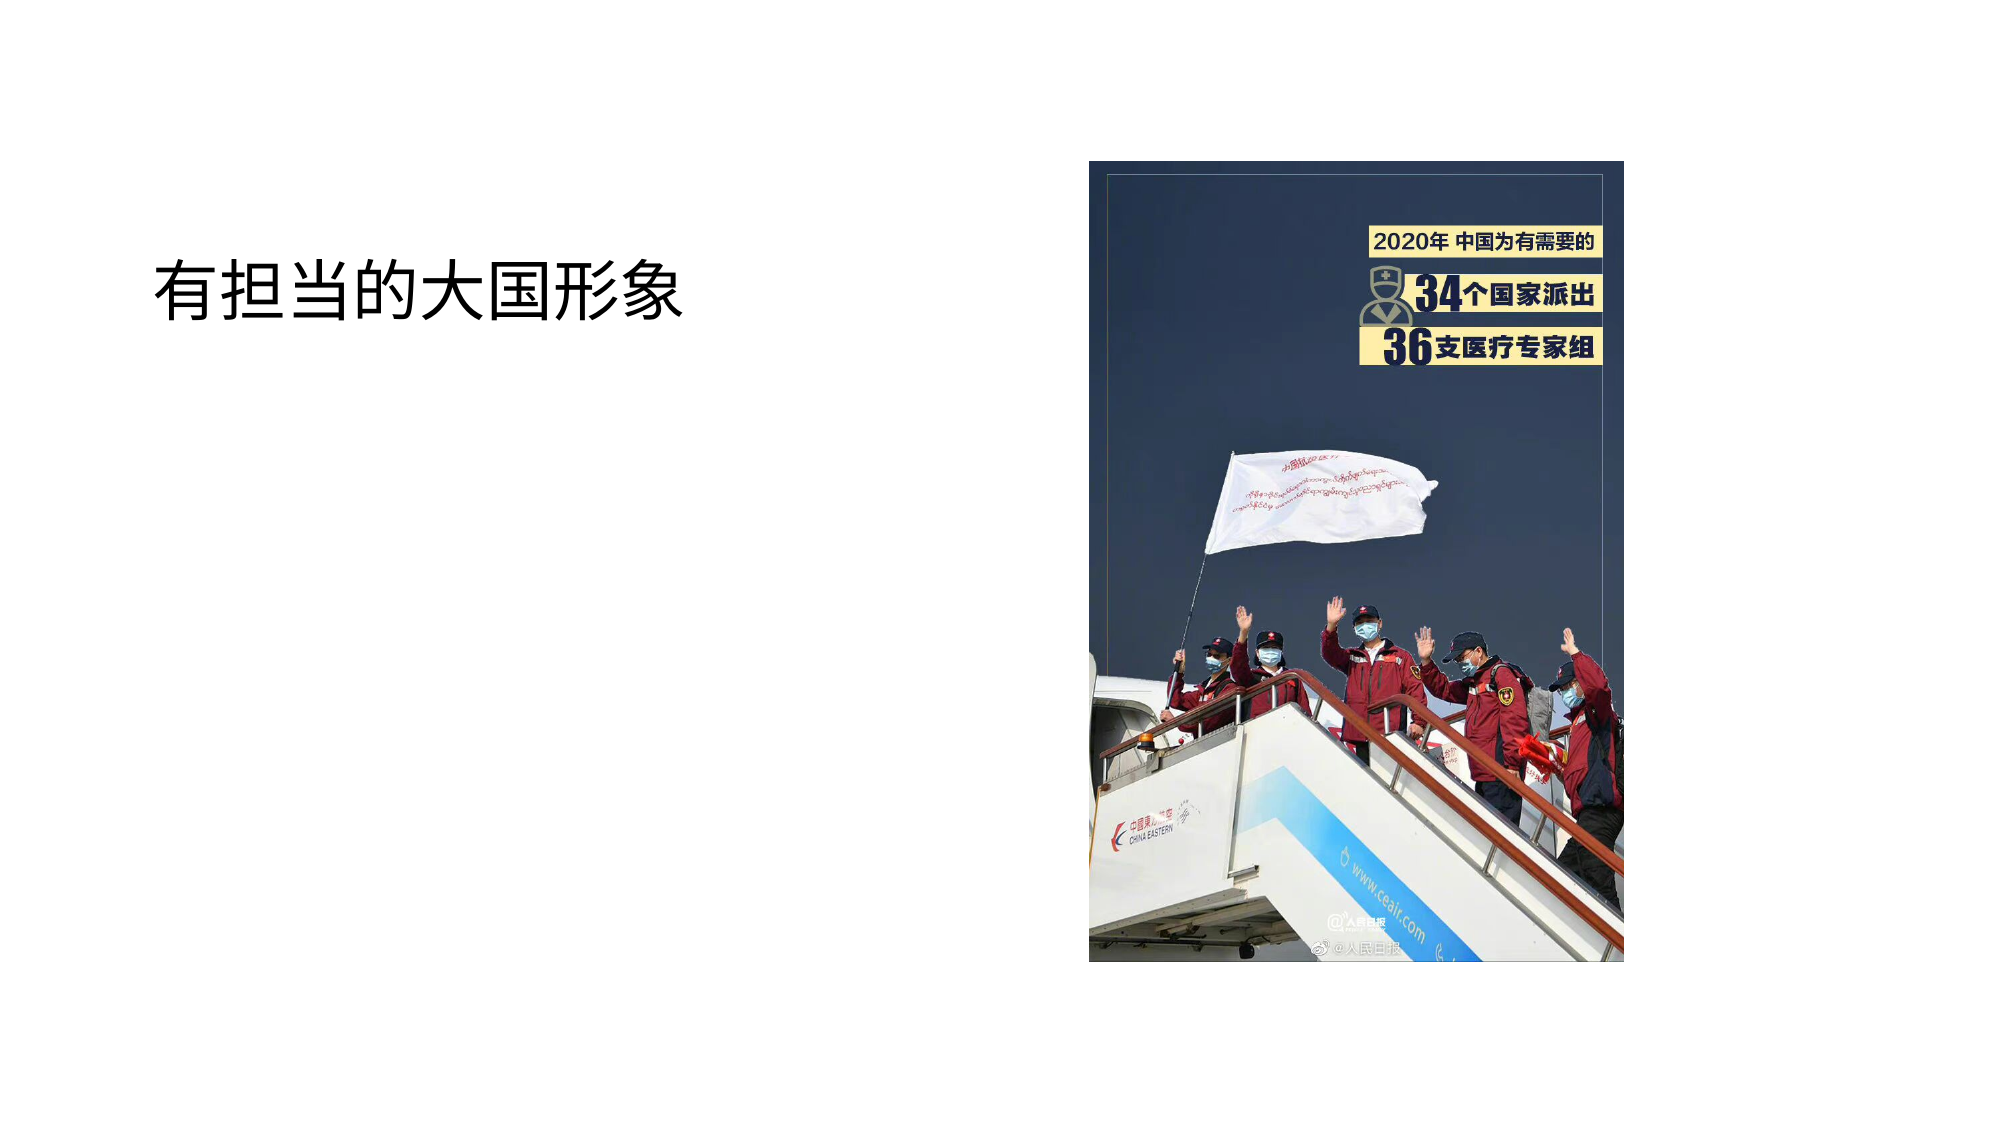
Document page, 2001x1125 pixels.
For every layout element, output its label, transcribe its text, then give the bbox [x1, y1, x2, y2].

title 有担当的大国形象 [137, 75, 783, 338]
picture [850, 161, 1863, 962]
